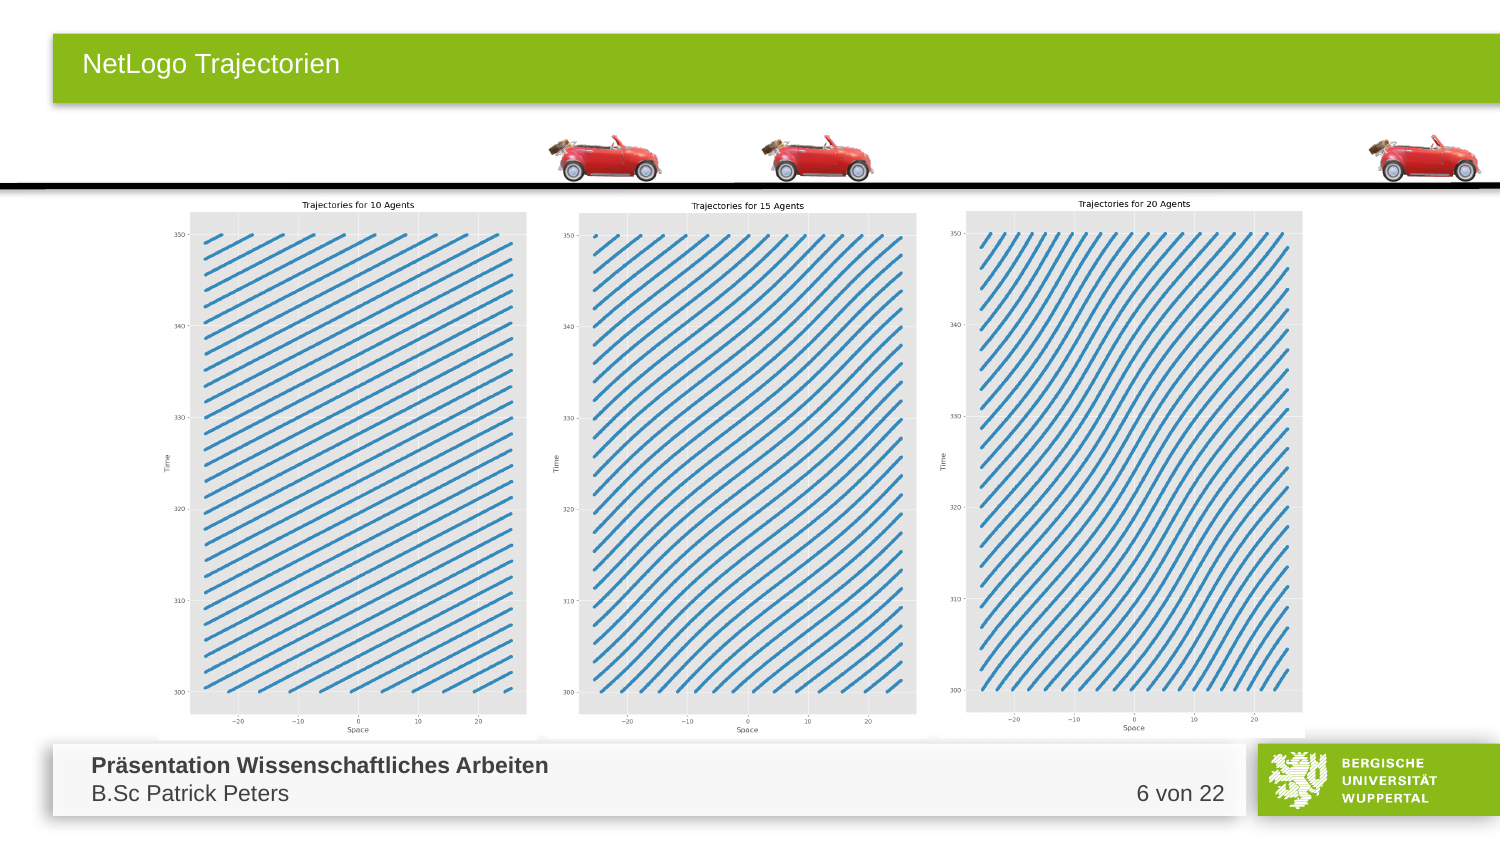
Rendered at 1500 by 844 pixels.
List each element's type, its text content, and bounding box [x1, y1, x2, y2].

picture [156, 198, 538, 740]
title NetLogo Trajectorien [53, 33, 1500, 87]
picture [757, 128, 880, 182]
picture [938, 197, 1306, 739]
picture [1269, 752, 1437, 809]
picture [546, 198, 928, 739]
picture [1364, 129, 1487, 182]
picture [544, 128, 668, 182]
